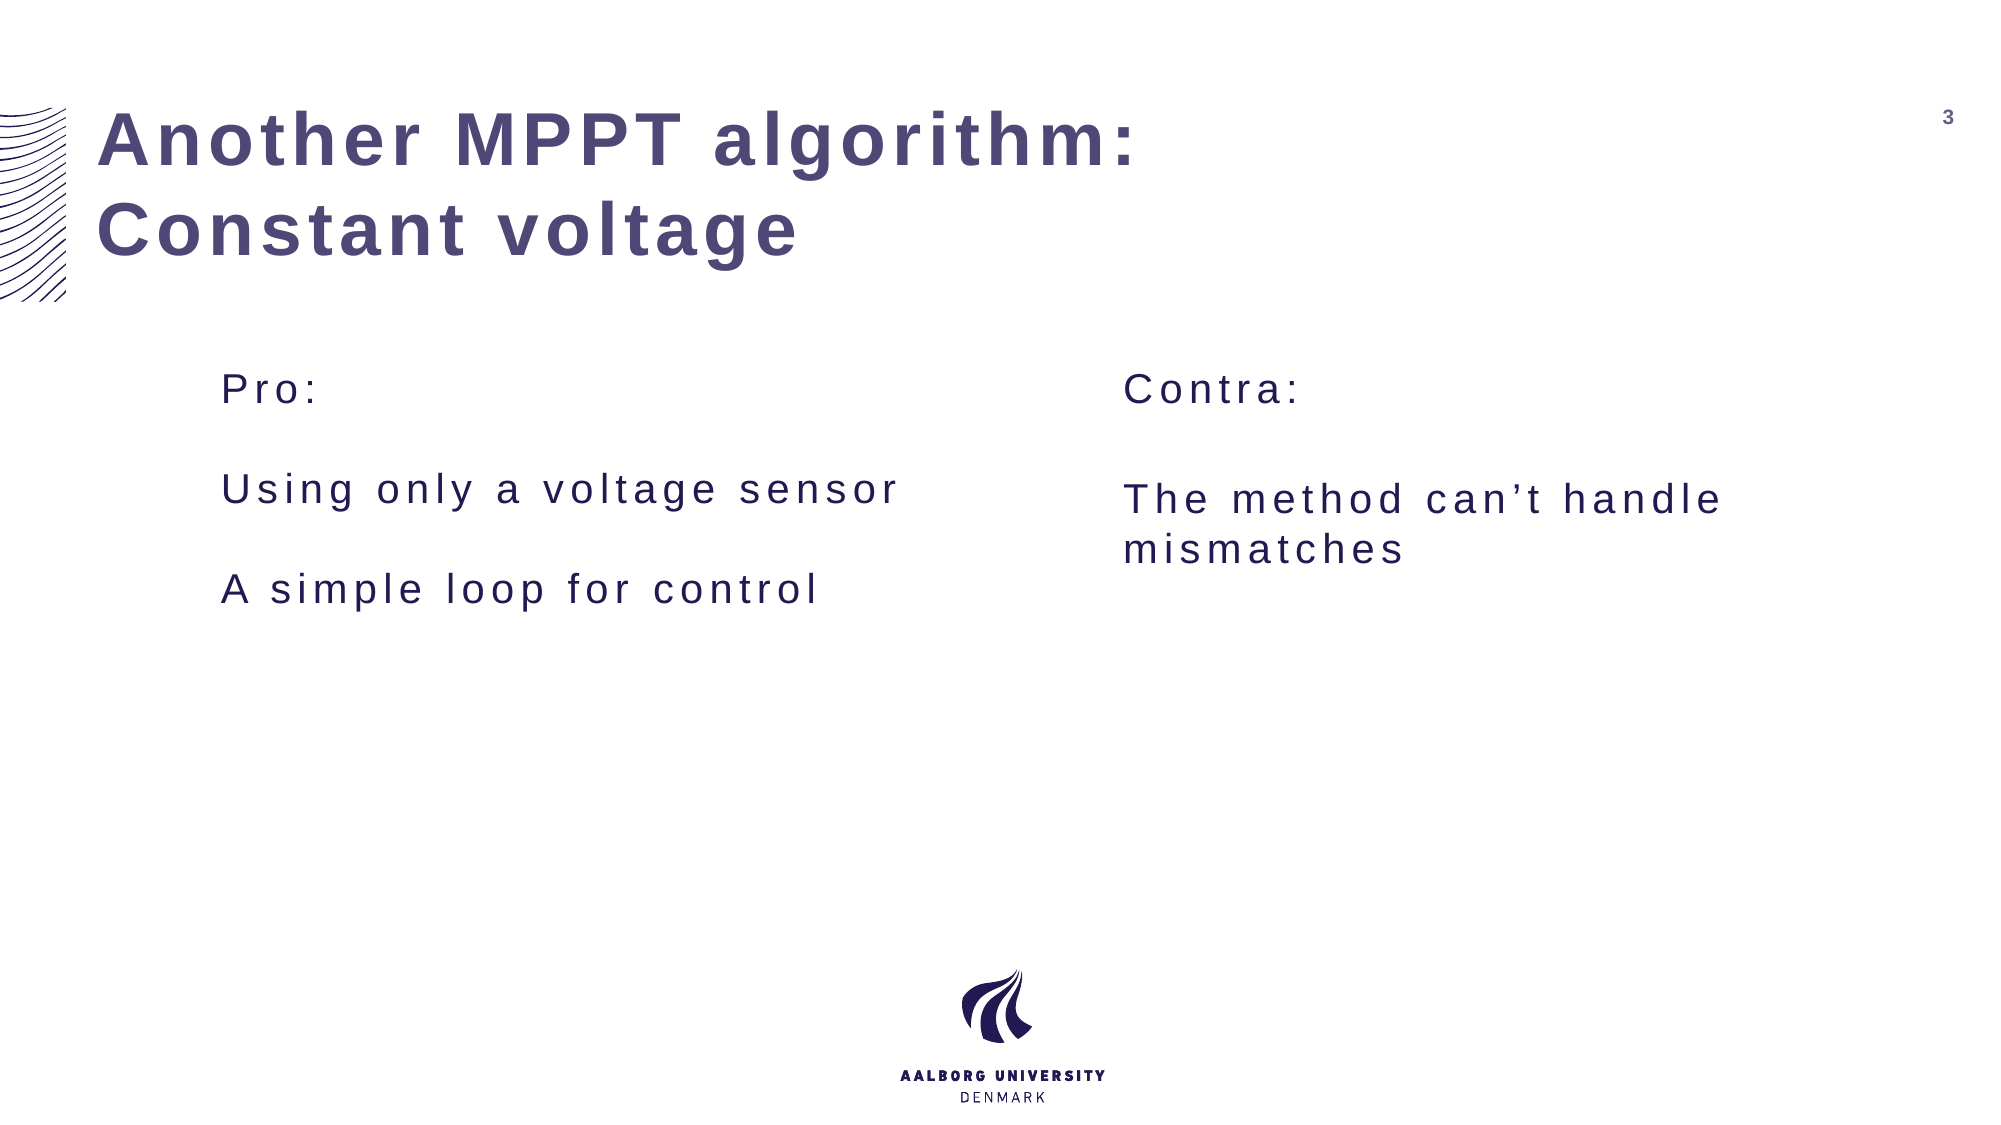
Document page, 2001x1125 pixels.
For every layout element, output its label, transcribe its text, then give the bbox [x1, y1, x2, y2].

text_box Pro: Using only a voltage sensor A simple loop for control [206, 354, 980, 679]
slide_number 3 [1860, 97, 1954, 135]
text_box Contra: The method can’t handle mismatches [1108, 354, 1900, 579]
title Another MPPT algorithm: Constant voltage [96, 58, 1150, 325]
